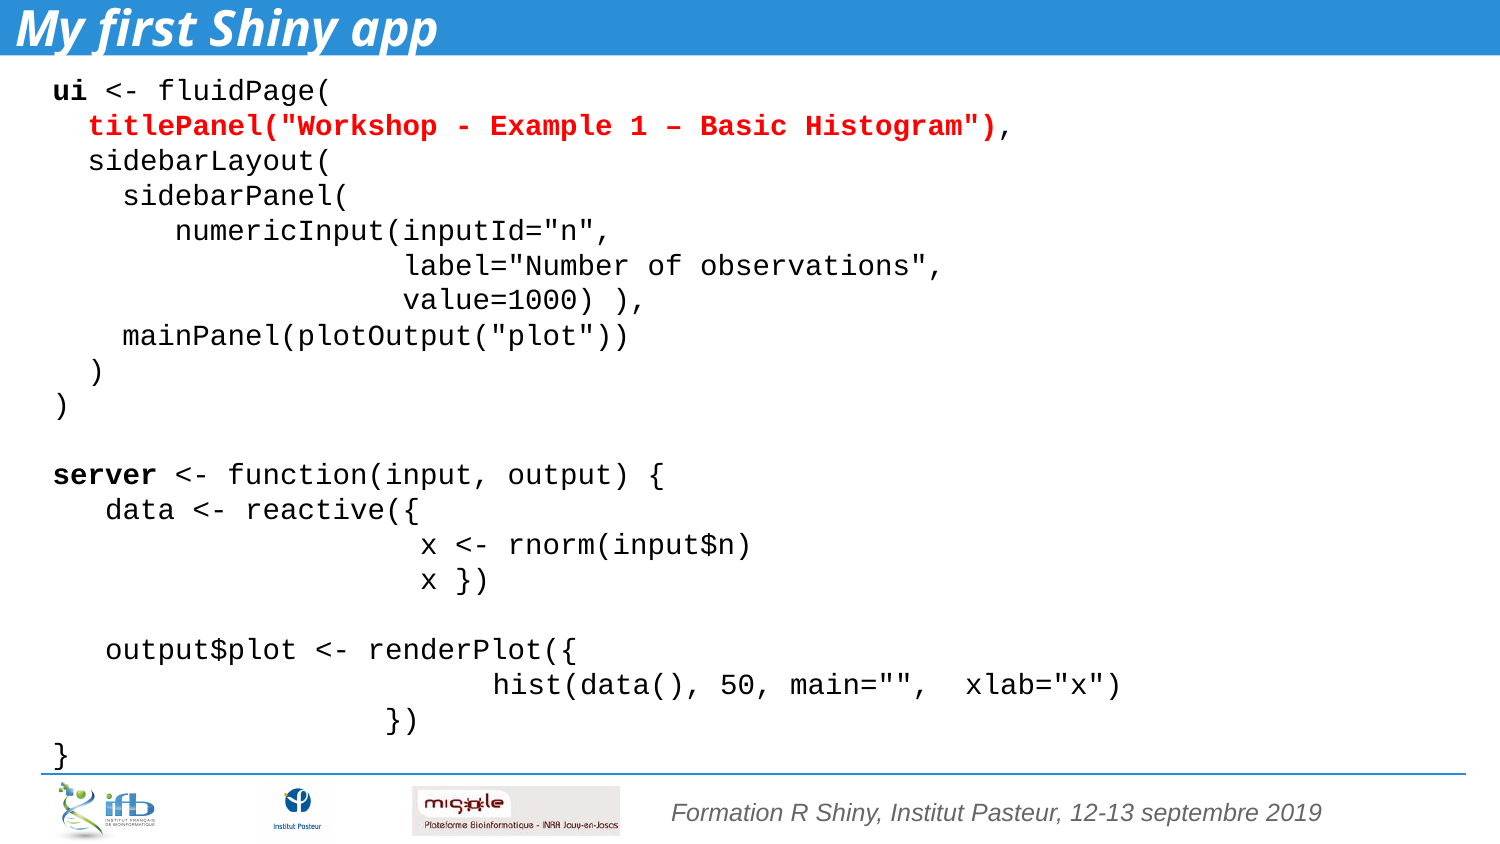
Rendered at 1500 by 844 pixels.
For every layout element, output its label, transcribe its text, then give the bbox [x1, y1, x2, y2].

picture [51, 779, 158, 843]
picture [262, 778, 333, 844]
title My first Shiny app [0, 0, 1500, 56]
picture [412, 786, 620, 836]
list ui <- fluidPage( titlePanel("Workshop - Example 1 – Basic Histogram"), sidebarLayout( sidebarPanel( numericInput(inputId="n", label="Number of observations", value=1000) ), mainPanel(plotOutput("plot")) ) ) server <- function(input, output) { data <- reactive({ x <- rnorm(input$n) x }) output$plot <- renderPlot({ hist(data(), 50, main="", xlab="x") }) } [37, 56, 1469, 775]
